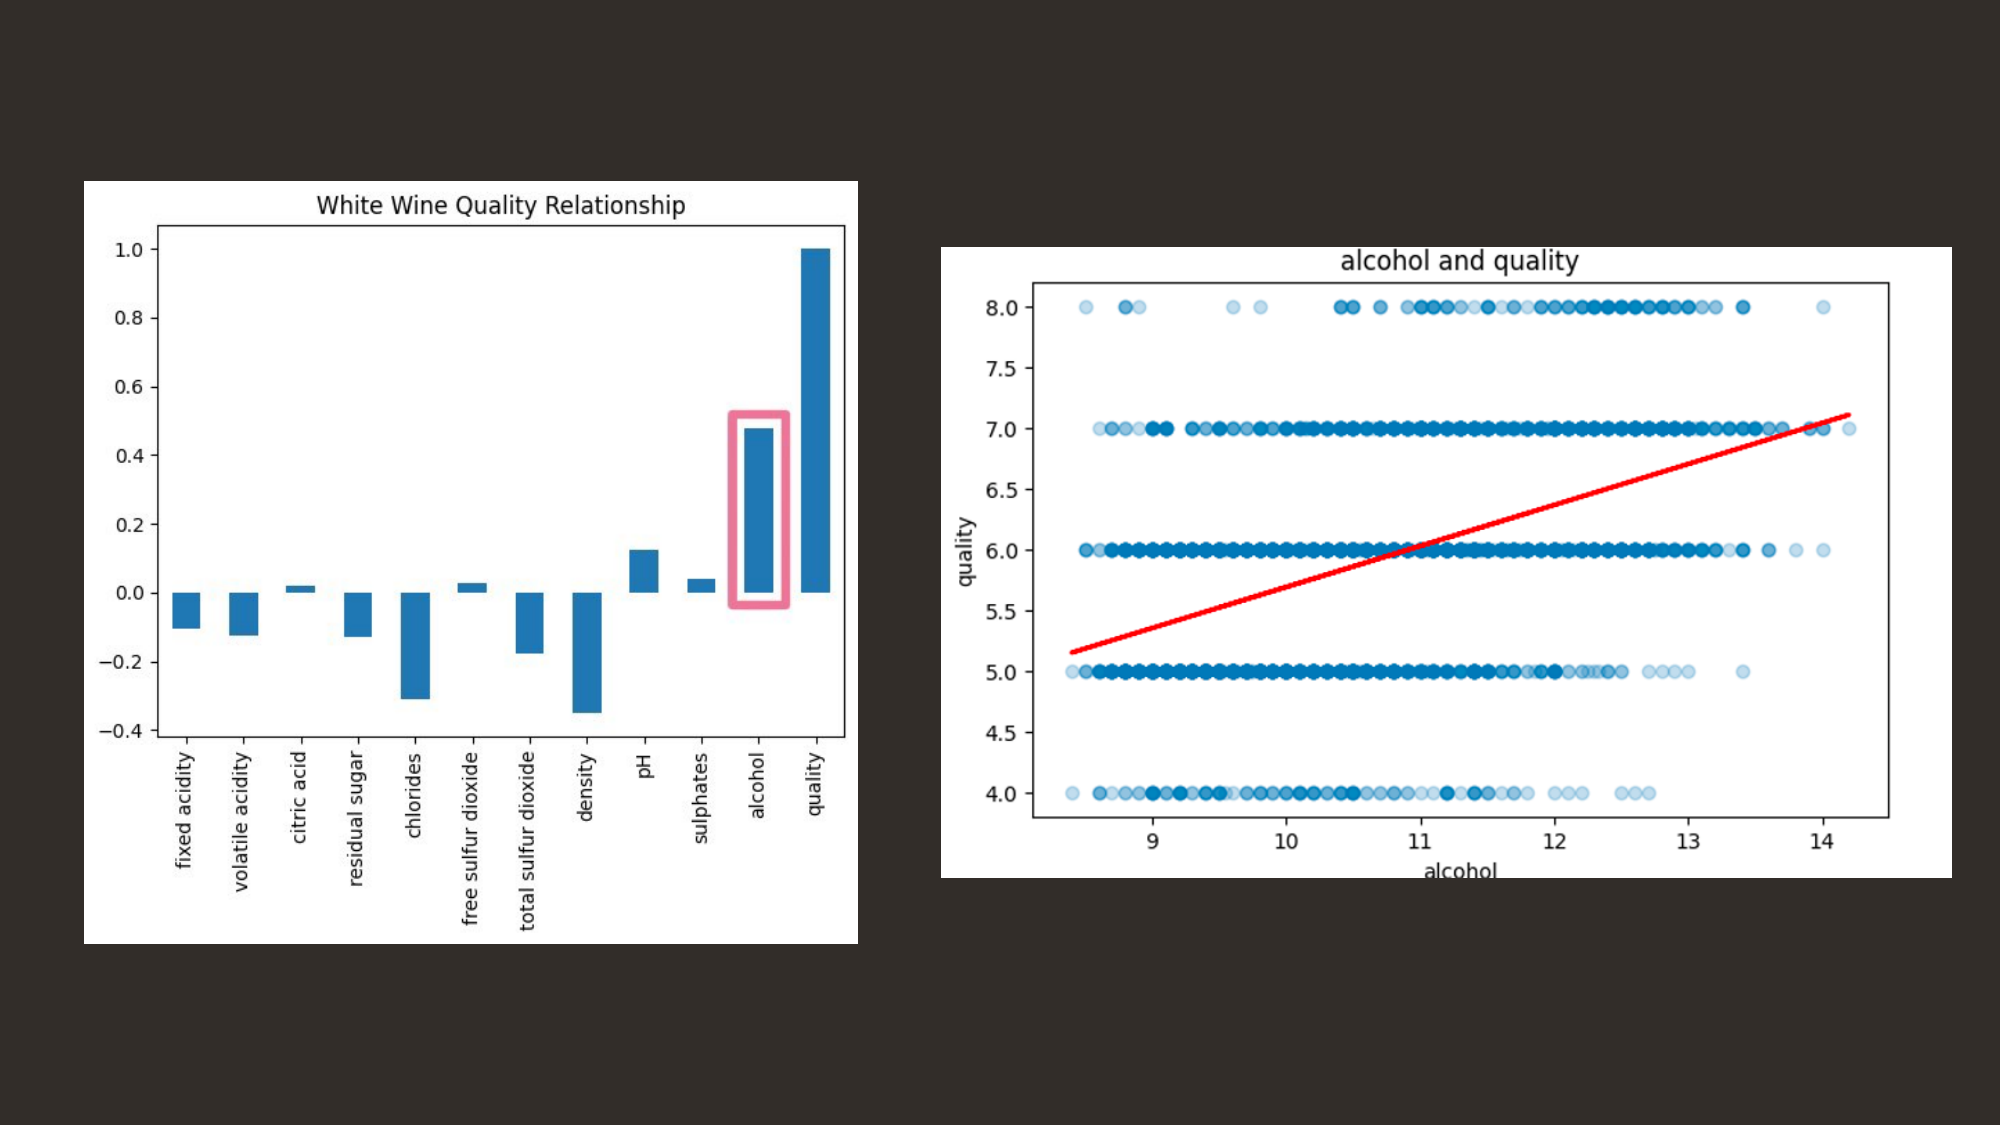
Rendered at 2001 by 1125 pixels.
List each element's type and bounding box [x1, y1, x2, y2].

picture [941, 247, 1952, 878]
picture [84, 180, 858, 944]
